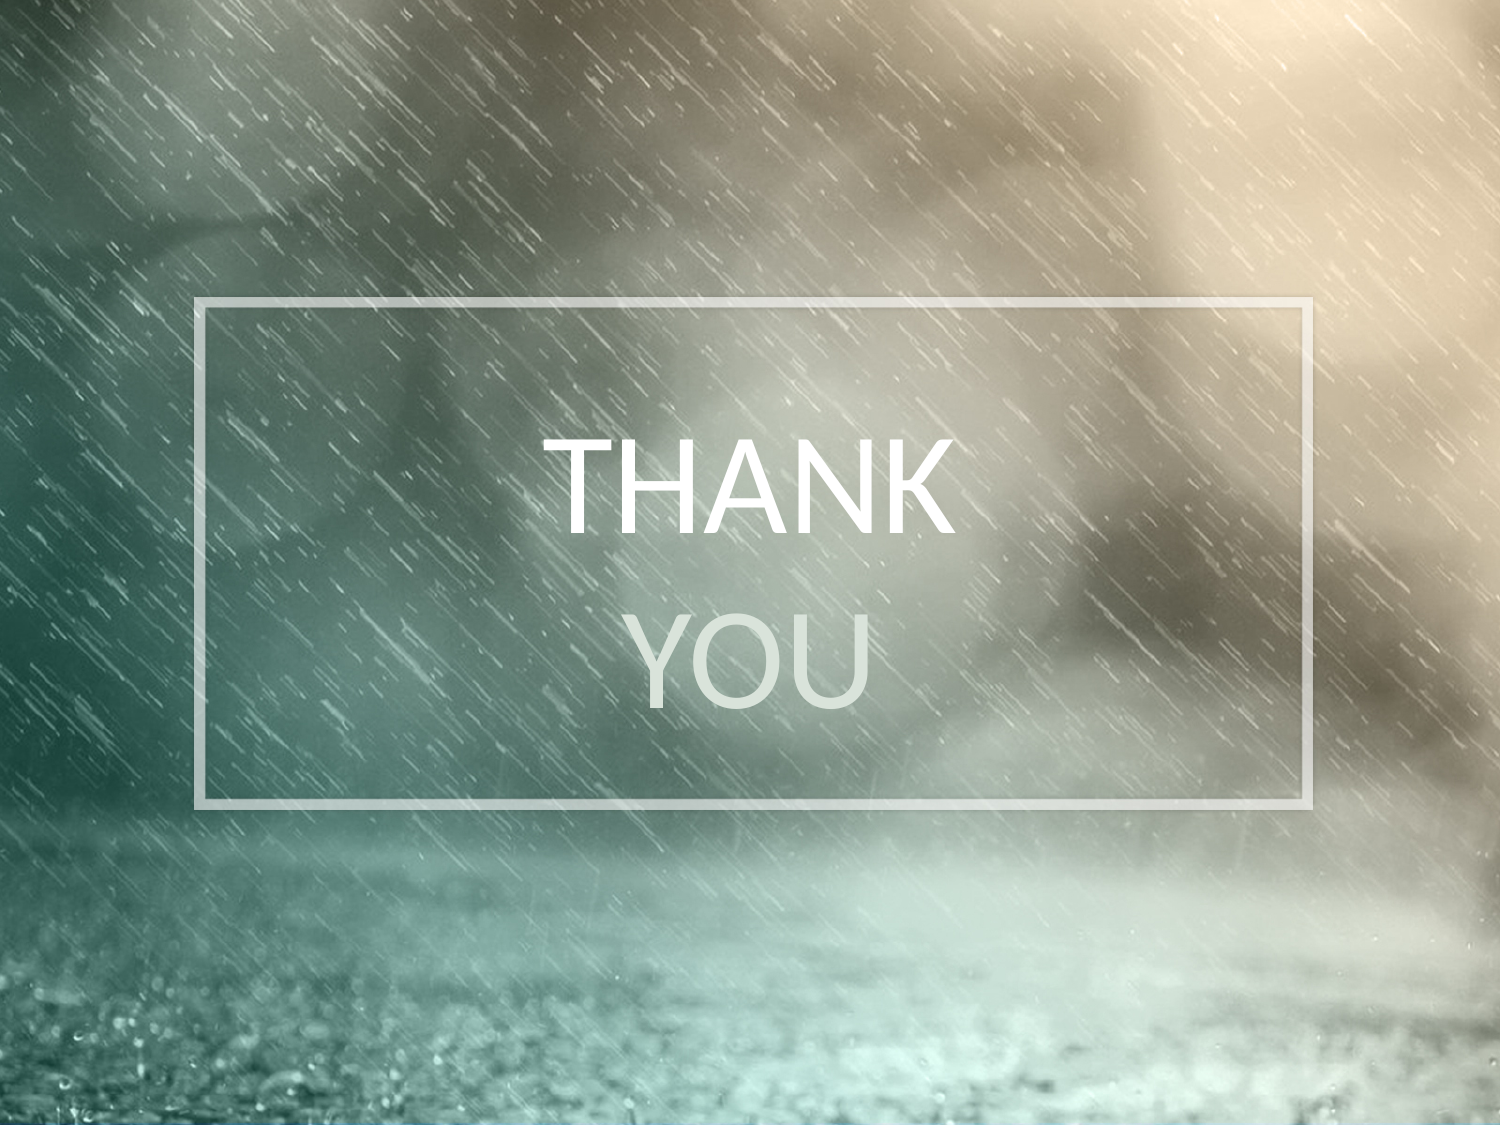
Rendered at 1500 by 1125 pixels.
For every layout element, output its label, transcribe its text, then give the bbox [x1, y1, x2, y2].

picture [0, 0, 1500, 1125]
title THANK YOU [430, 367, 1070, 758]
